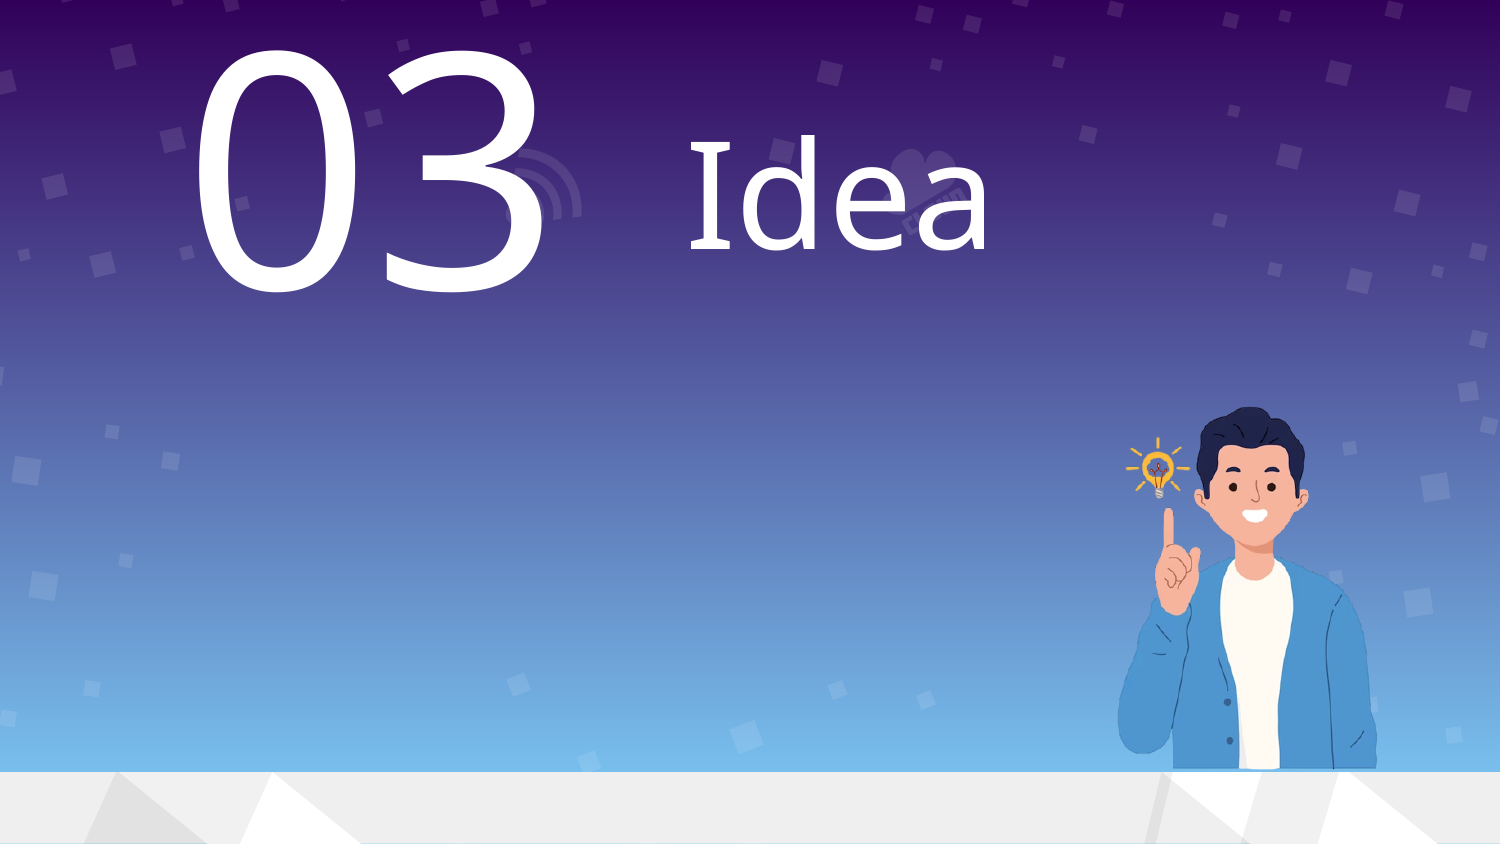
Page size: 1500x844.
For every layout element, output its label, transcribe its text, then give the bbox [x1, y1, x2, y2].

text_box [0, 771, 1500, 844]
picture [1048, 385, 1457, 794]
title Idea [670, 31, 1270, 348]
title 03 [83, 0, 576, 317]
